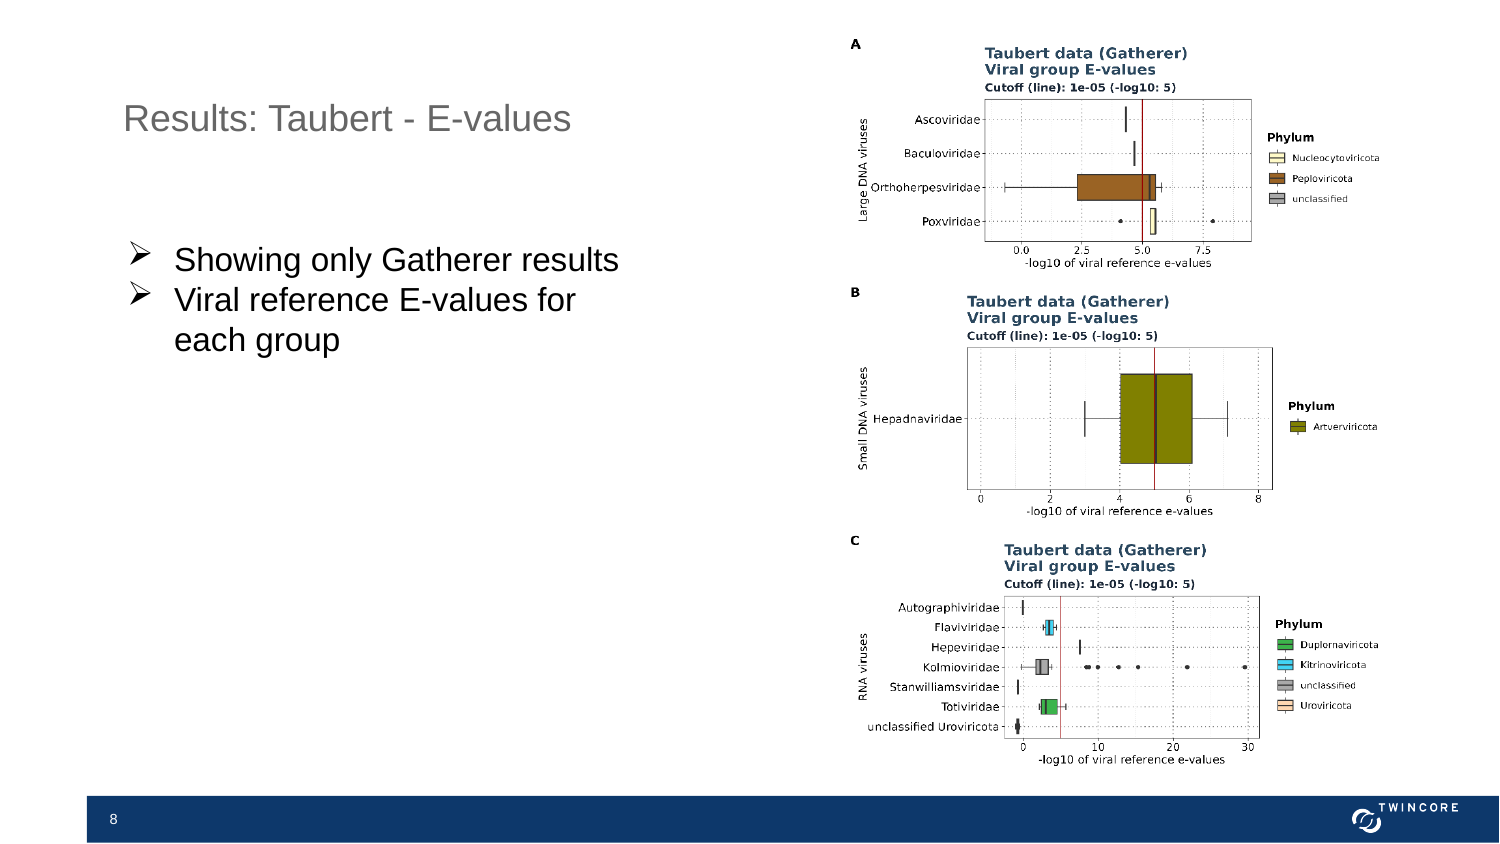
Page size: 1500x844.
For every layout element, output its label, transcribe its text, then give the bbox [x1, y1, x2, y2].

picture [845, 34, 1387, 780]
text_box Showing only Gatherer results Viral reference E-values for each group [112, 230, 649, 365]
picture [1352, 803, 1458, 833]
